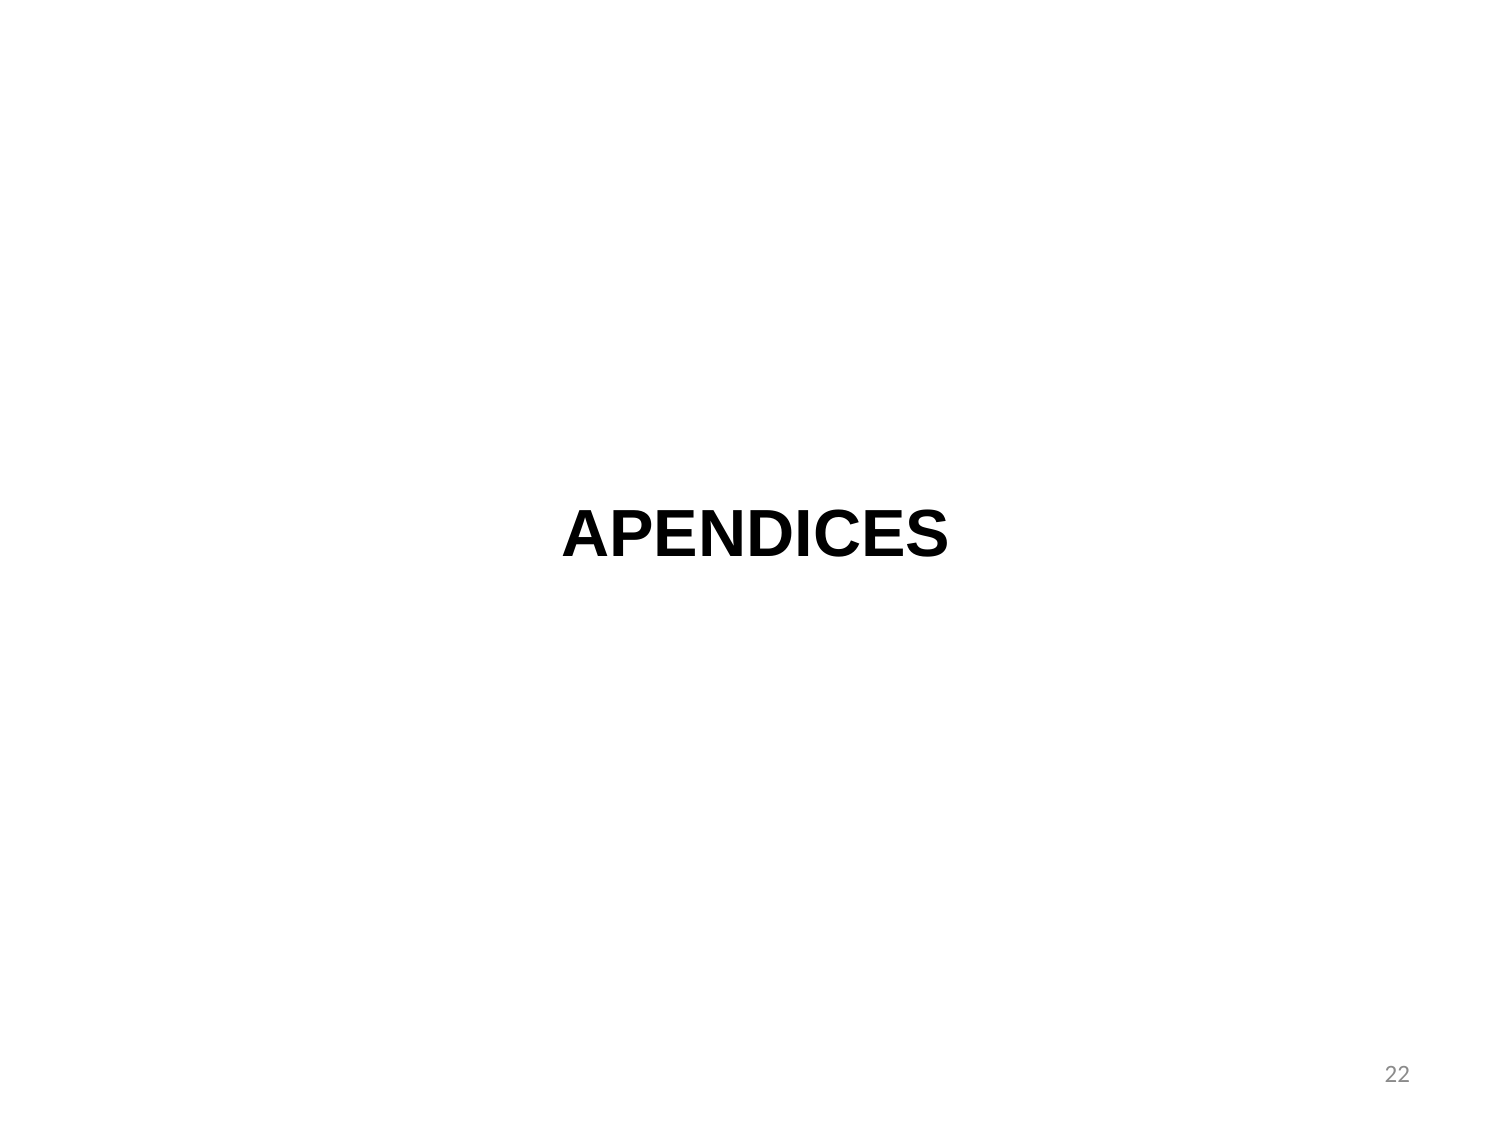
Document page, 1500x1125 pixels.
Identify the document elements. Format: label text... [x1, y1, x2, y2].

slide_number 22 [1074, 1042, 1425, 1103]
subtitle APENDICES [70, 246, 1442, 1079]
